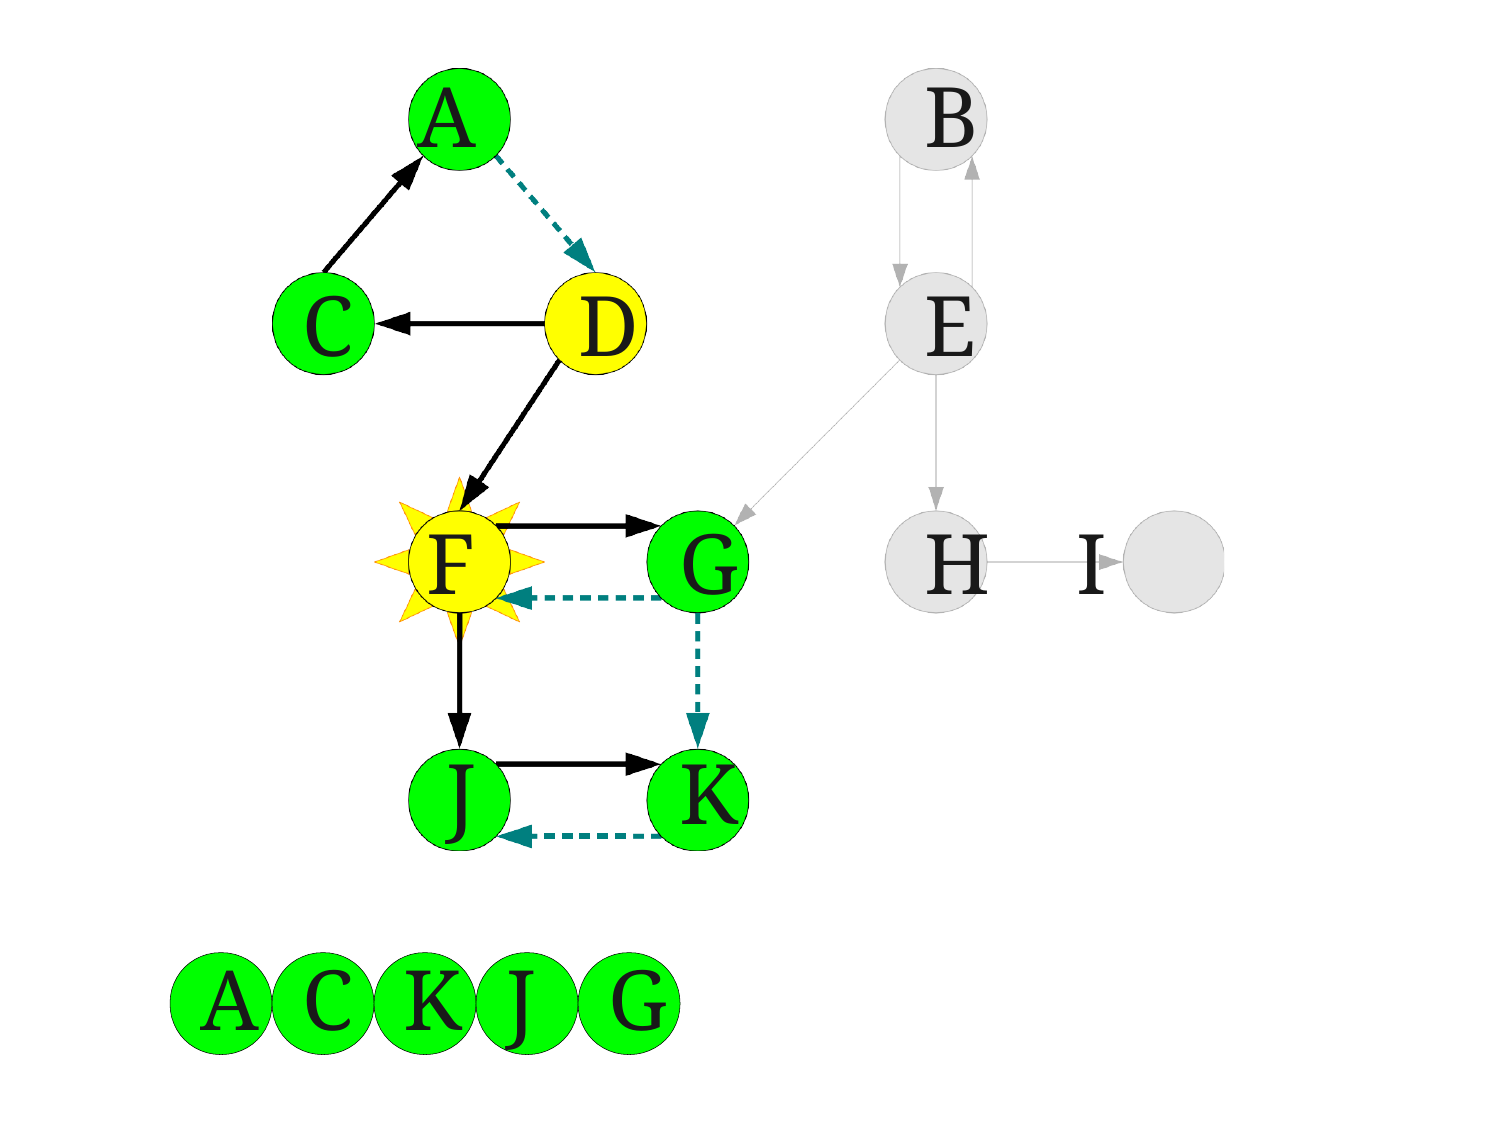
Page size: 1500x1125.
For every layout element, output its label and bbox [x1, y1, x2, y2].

text_box [170, 952, 681, 1055]
table_header [297, 78, 1198, 222]
table_cell [297, 222, 1198, 849]
text_box [272, 68, 1225, 851]
